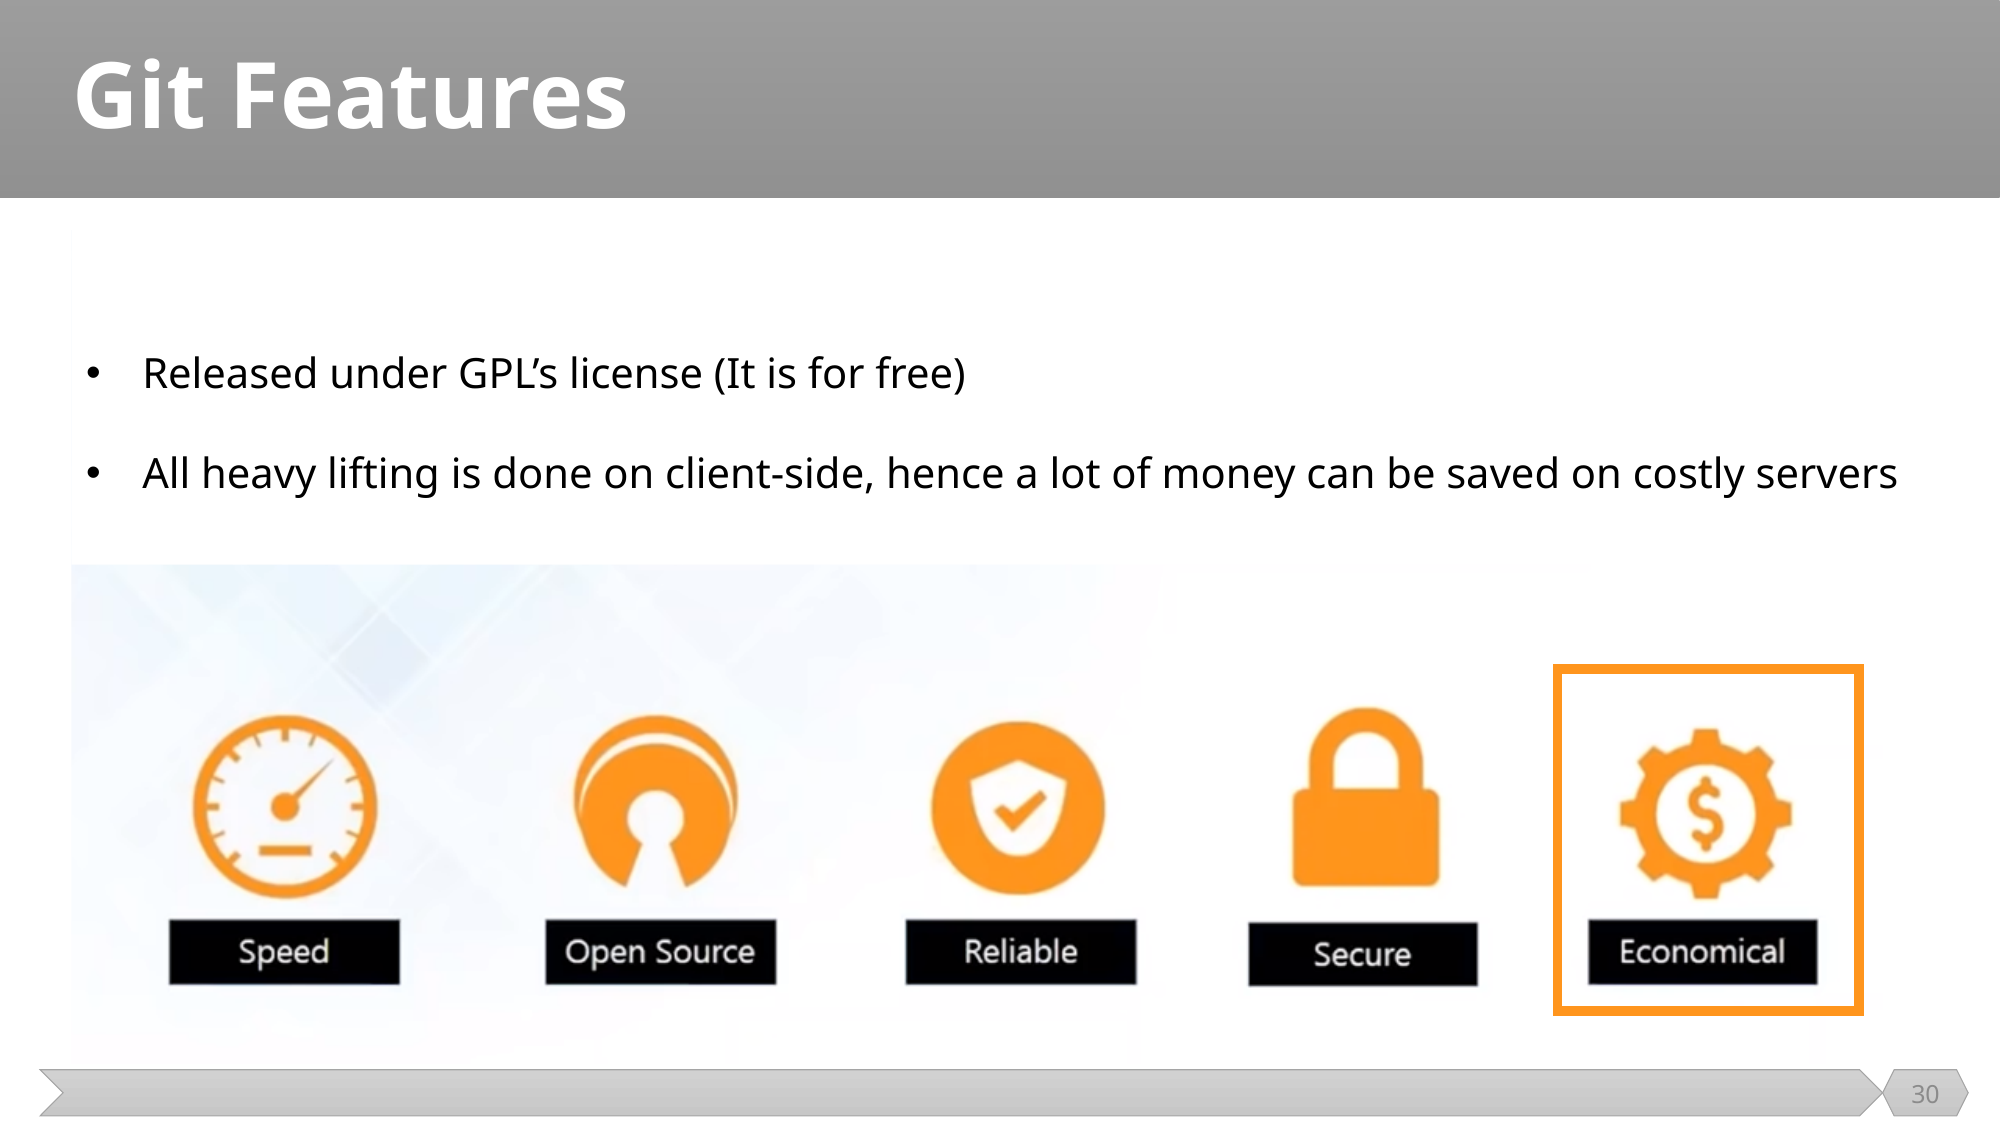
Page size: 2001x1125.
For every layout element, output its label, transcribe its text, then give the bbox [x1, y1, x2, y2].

slide_number 30 [1882, 1065, 1969, 1125]
text_box Released under GPL’s license (It is for free) All heavy lifting is done on client-side, hence a lot of money can be saved on costly servers [70, 228, 1969, 566]
picture [71, 230, 1883, 1064]
title Git Features [56, 0, 1969, 199]
